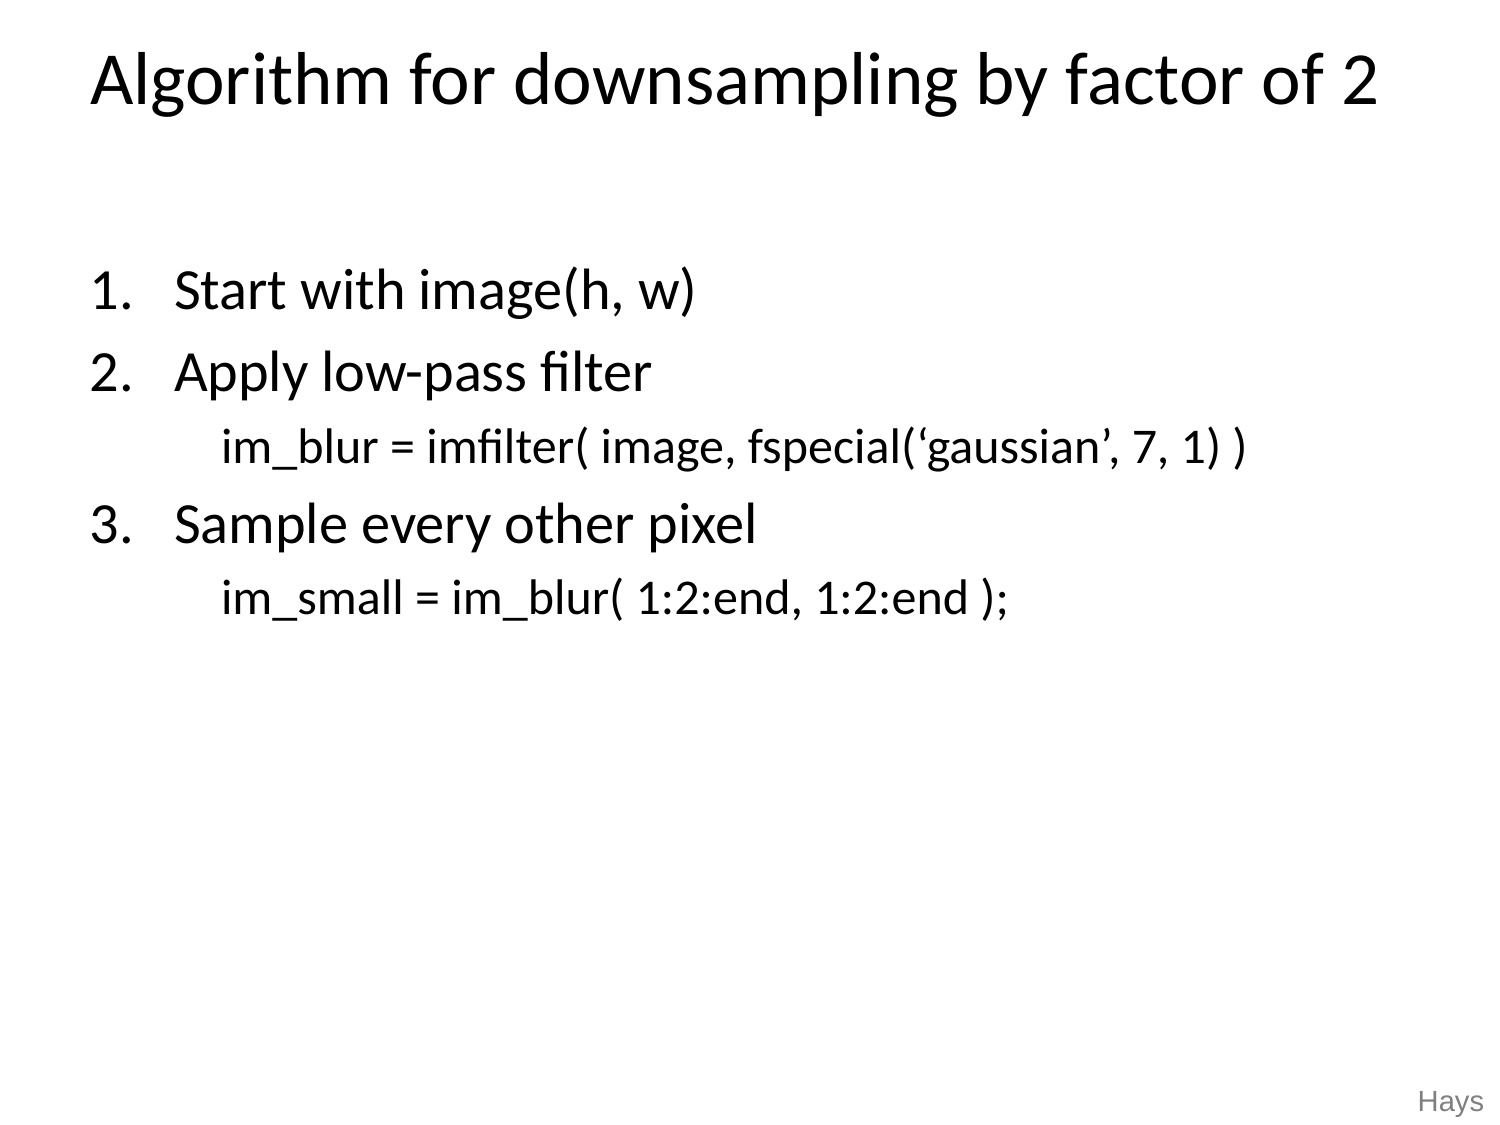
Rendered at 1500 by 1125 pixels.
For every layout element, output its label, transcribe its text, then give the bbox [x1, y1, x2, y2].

text_box Hays [1403, 1074, 1500, 1125]
title Algorithm for downsampling by factor of 2 [75, 0, 1425, 150]
text_box Start with image(h, w) Apply low-pass filter im_blur = imfilter( image, fspecial(‘gaussian’, 7, 1) ) Sample every other pixel im_small = im_blur( 1:2:end, 1:2:end ); [74, 162, 1425, 1005]
